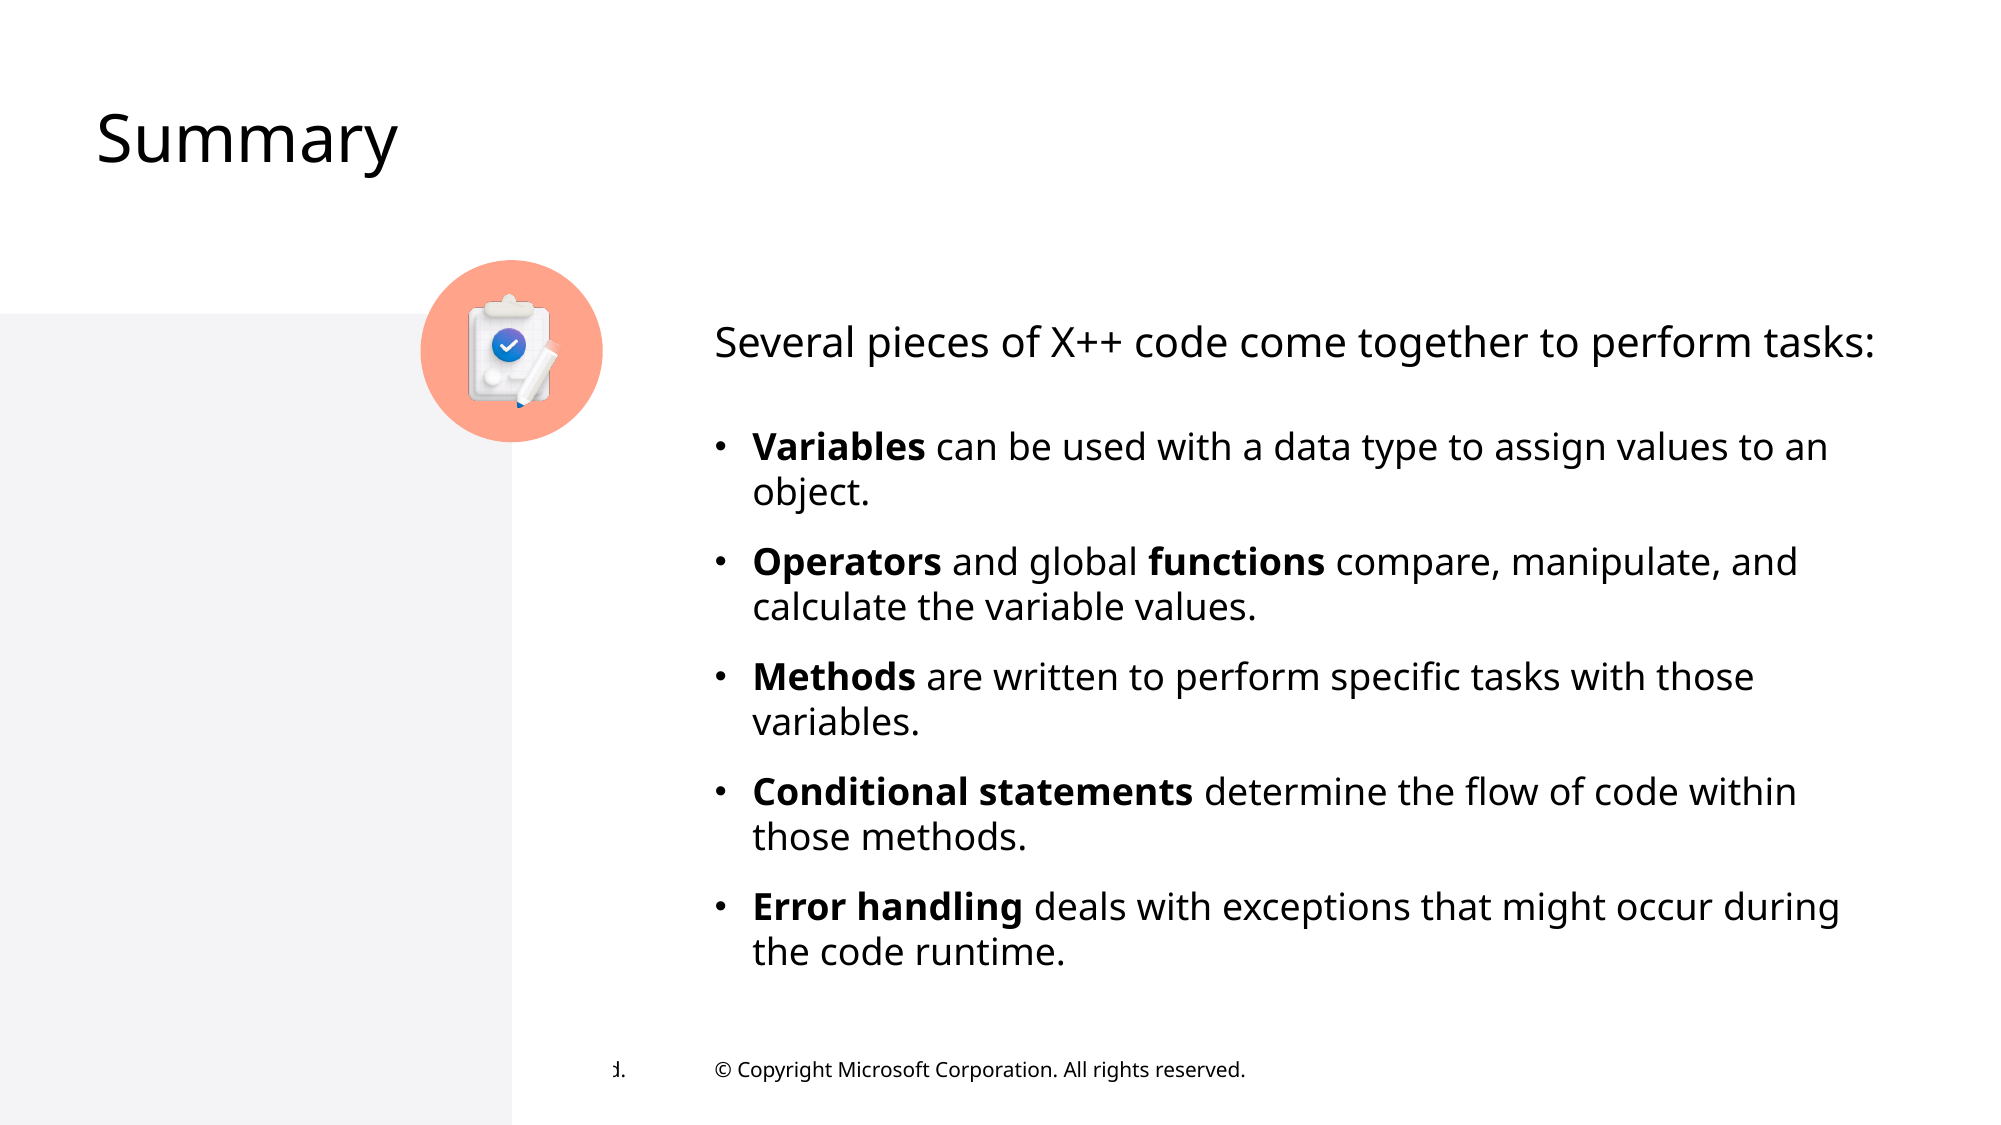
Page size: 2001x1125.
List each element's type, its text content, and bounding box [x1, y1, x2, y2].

list Several pieces of X++ code come together to perform tasks: [714, 316, 1903, 367]
title Summary [96, 96, 1903, 177]
picture [454, 294, 569, 408]
list Variables can be used with a data type to assign values to an object. Operators and global functions compare, manipulate, and calculate the variable values. Methods are written to perform specific tasks with those variables. Conditional statements determine the flow of code within those methods. Error handling deals with exceptions that might occur during the code runtime. [714, 422, 1903, 888]
